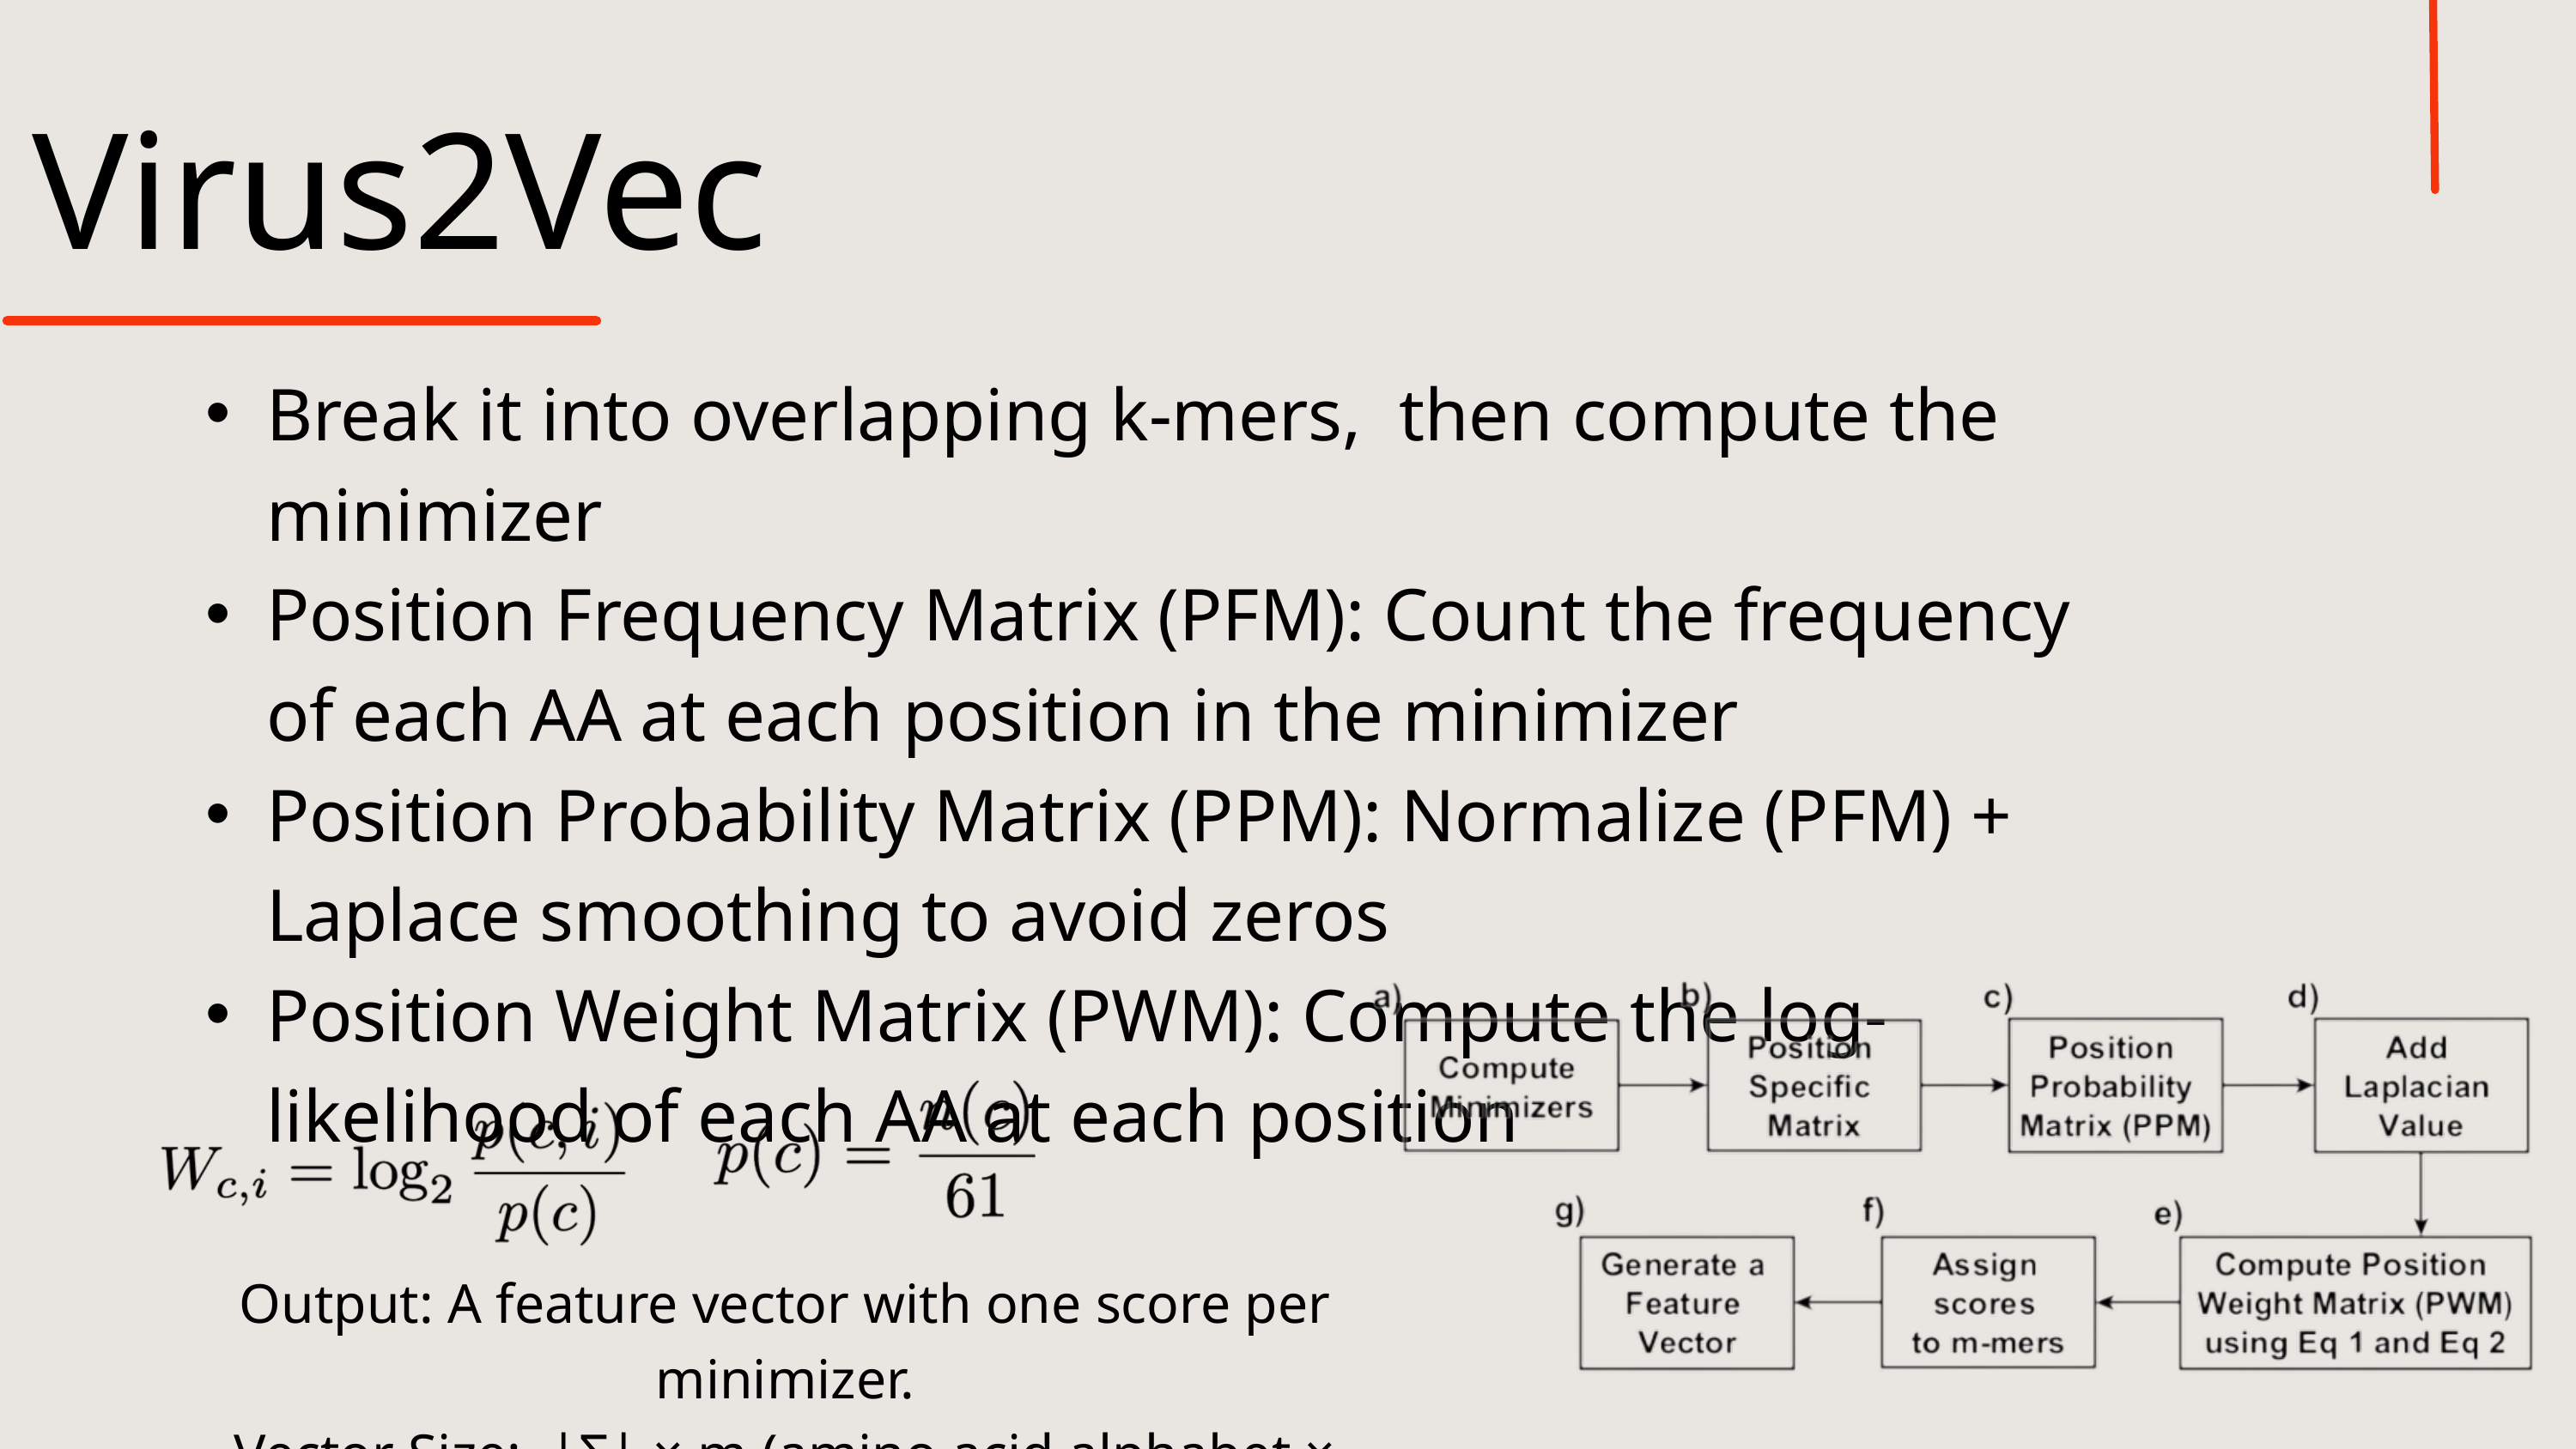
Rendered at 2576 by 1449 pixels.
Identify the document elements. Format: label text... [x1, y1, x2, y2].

text_box Virus2Vec [32, 56, 867, 282]
text_box [653, 1043, 1089, 1258]
text_box [87, 1046, 654, 1271]
text_box Output: A feature vector with one score per minimizer. Vector Size: |Σ| × m (amino acid alphabet × minimizer length). [197, 1258, 1374, 1449]
text_box Break it into overlapping k-mers, then compute the minimizer Position Frequency Matrix (PFM): Count the frequency of each AA at each position in the minimizer Position Probability Matrix (PPM): Normalize (PFM) + Laplace smoothing to avoid zeros Position Weight Matrix (PWM): Compute the log-likelihood of each AA at each position [144, 355, 2158, 1156]
text_box [1339, 893, 2559, 1449]
